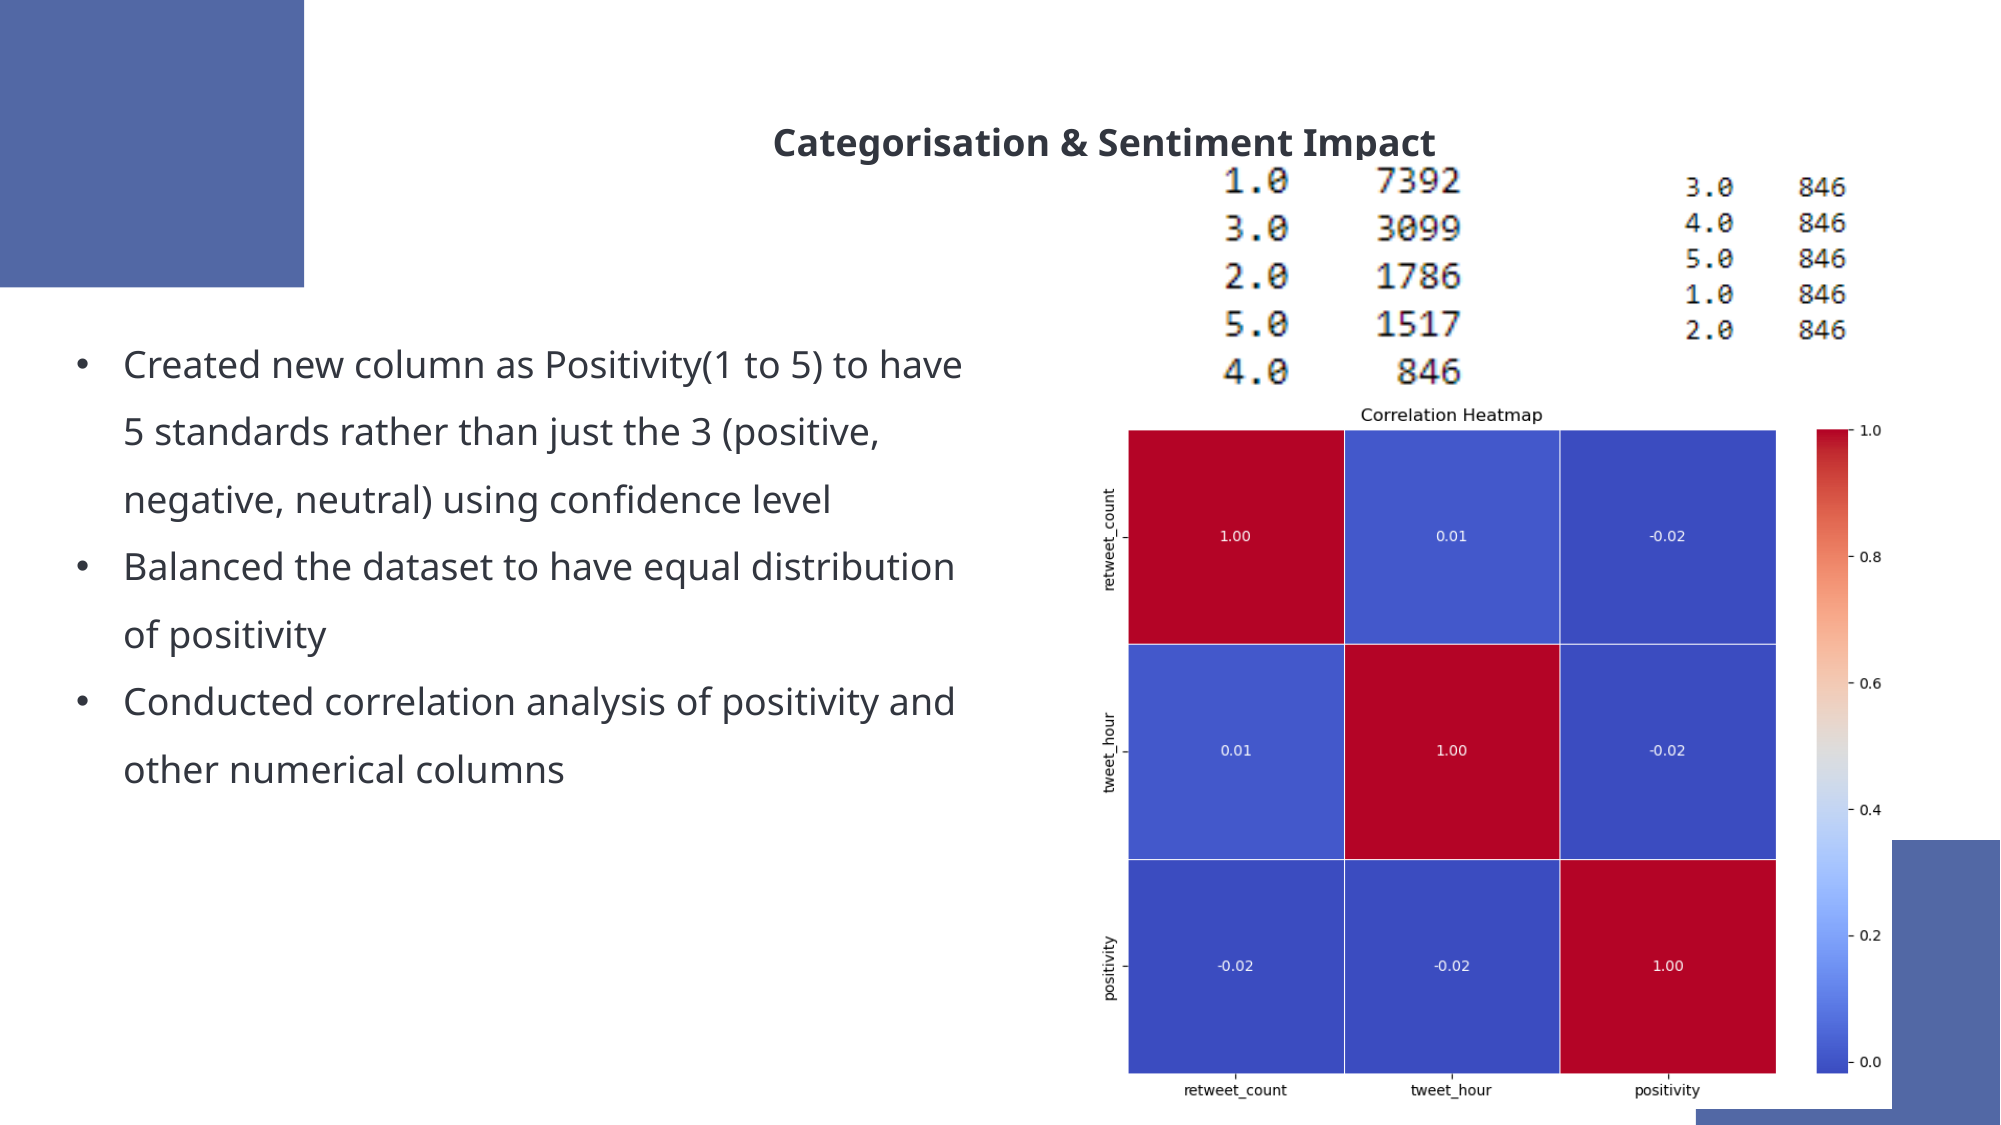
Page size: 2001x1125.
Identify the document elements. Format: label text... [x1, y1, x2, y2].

text_box Created new column as Positivity(1 to 5) to have 5 standards rather than just the 3 (positive, negative, neutral) using confidence level Balanced the dataset to have equal distribution of positivity Conducted correlation analysis of positivity and other numerical columns [61, 310, 1000, 799]
text_box Categorisation & Sentiment Impact [758, 111, 1452, 172]
picture [1092, 160, 1892, 1109]
picture [1677, 155, 1893, 346]
